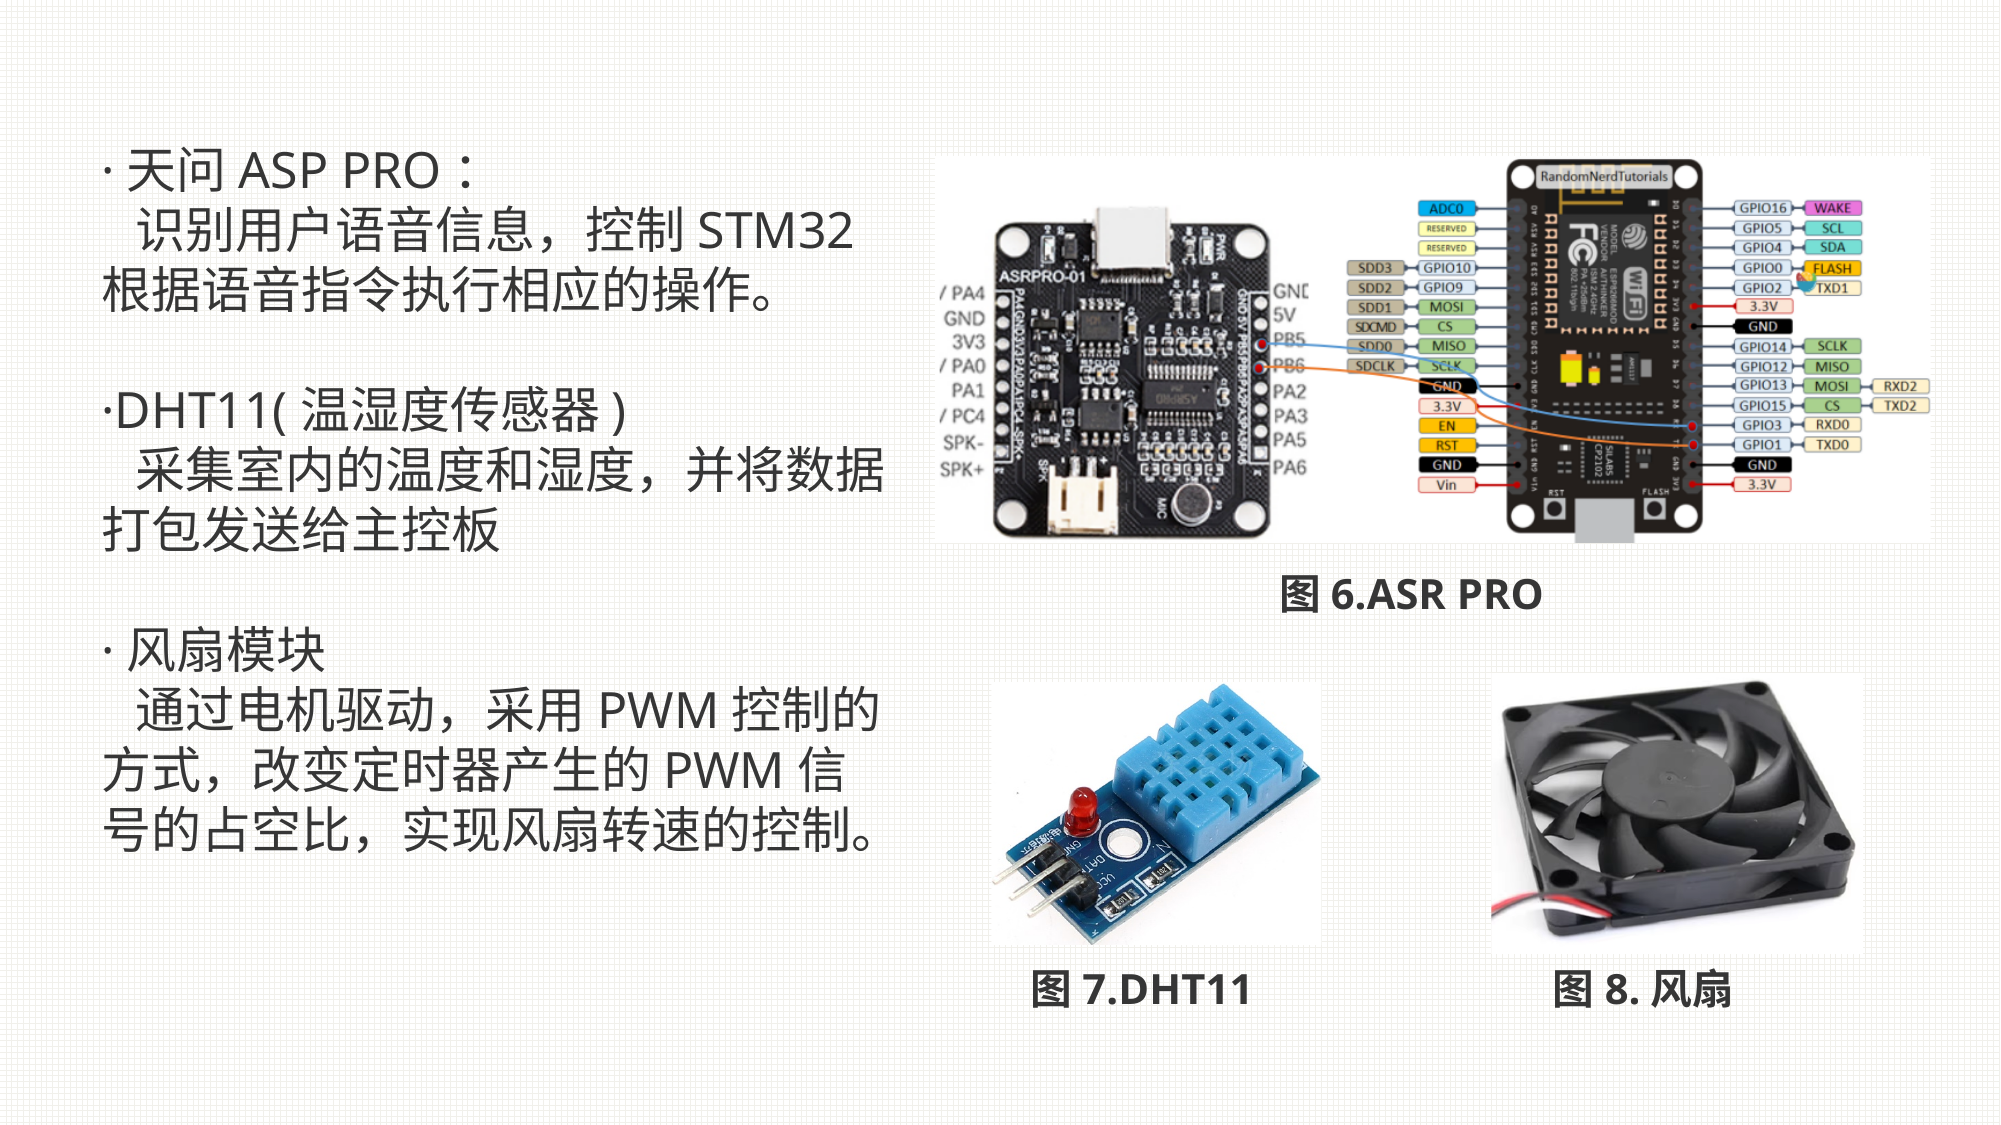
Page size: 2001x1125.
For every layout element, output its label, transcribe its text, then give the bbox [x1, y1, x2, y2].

picture [1491, 673, 1864, 954]
picture [991, 682, 1322, 945]
picture [934, 156, 1931, 543]
text_box 图6.ASR PRO [1264, 560, 1559, 626]
text_box ·天问ASP PRO： 识别用户语音信息，控制STM32根据语音指令执行相应的操作。 ·DHT11(温湿度传感器) 采集室内的温度和湿度，并将数据打包发送给主控板 ·风扇模块 通过电机驱动，采用PWM控制的方式，改变定时器产生的PWM信号的占空比，实现风扇转速的控制。 [86, 130, 907, 866]
text_box 图8.风扇 [1538, 955, 1749, 1021]
text_box 图7.DHT11 [1016, 955, 1269, 1021]
